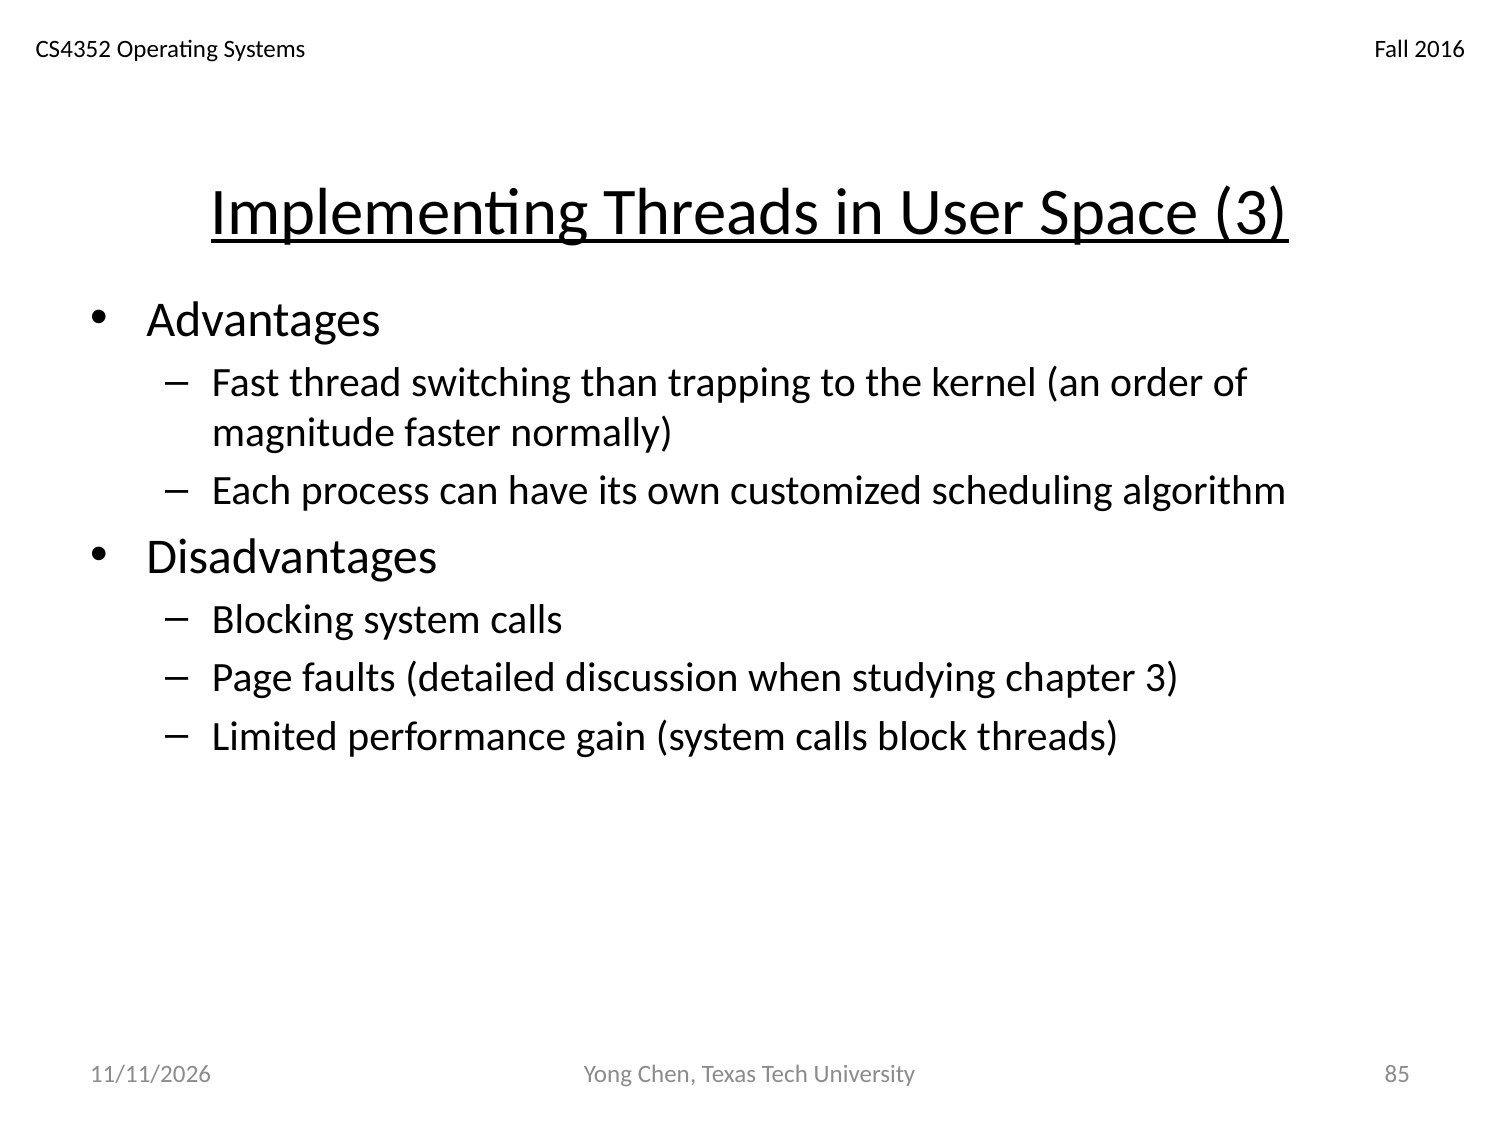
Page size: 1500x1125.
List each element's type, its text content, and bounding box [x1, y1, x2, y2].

slide_number 85 [1074, 1042, 1425, 1103]
footer Yong Chen, Texas Tech University [512, 1042, 988, 1103]
list Advantages Fast thread switching than trapping to the kernel (an order of magnitude faster normally) Each process can have its own customized scheduling algorithm Disadvantages Blocking system calls Page faults (detailed discussion when studying chapter 3) Limited performance gain (system calls block threads) [75, 279, 1425, 1029]
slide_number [75, 1042, 425, 1103]
title Implementing Threads in User Space (3) [75, 160, 1425, 263]
